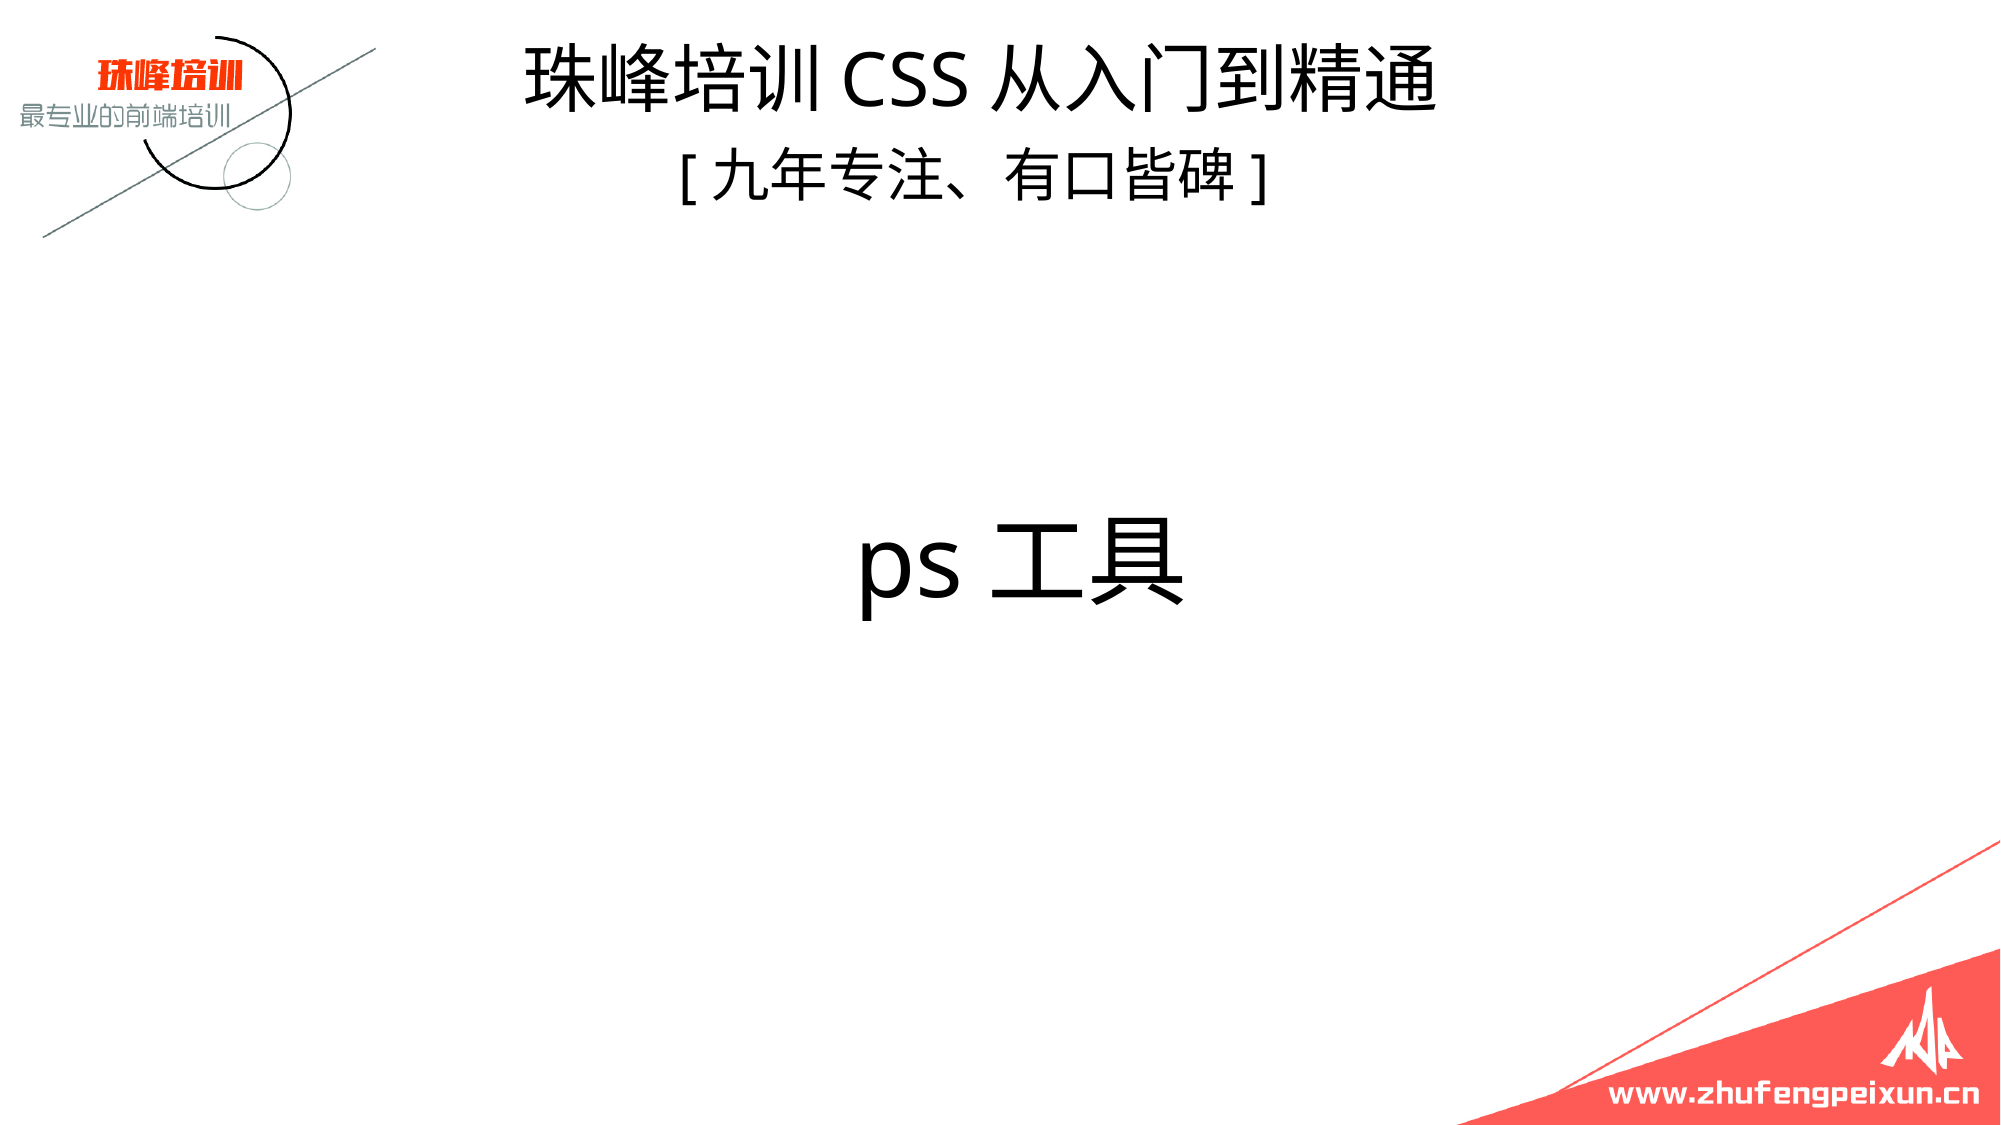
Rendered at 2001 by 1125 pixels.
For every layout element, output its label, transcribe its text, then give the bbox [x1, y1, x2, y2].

picture [1437, 796, 2001, 1125]
text_box 珠峰培训CSS从入门到精通 [九年专注、有口皆碑] [507, 23, 1737, 264]
title ps工具 [208, 288, 1857, 658]
picture [18, 36, 376, 238]
